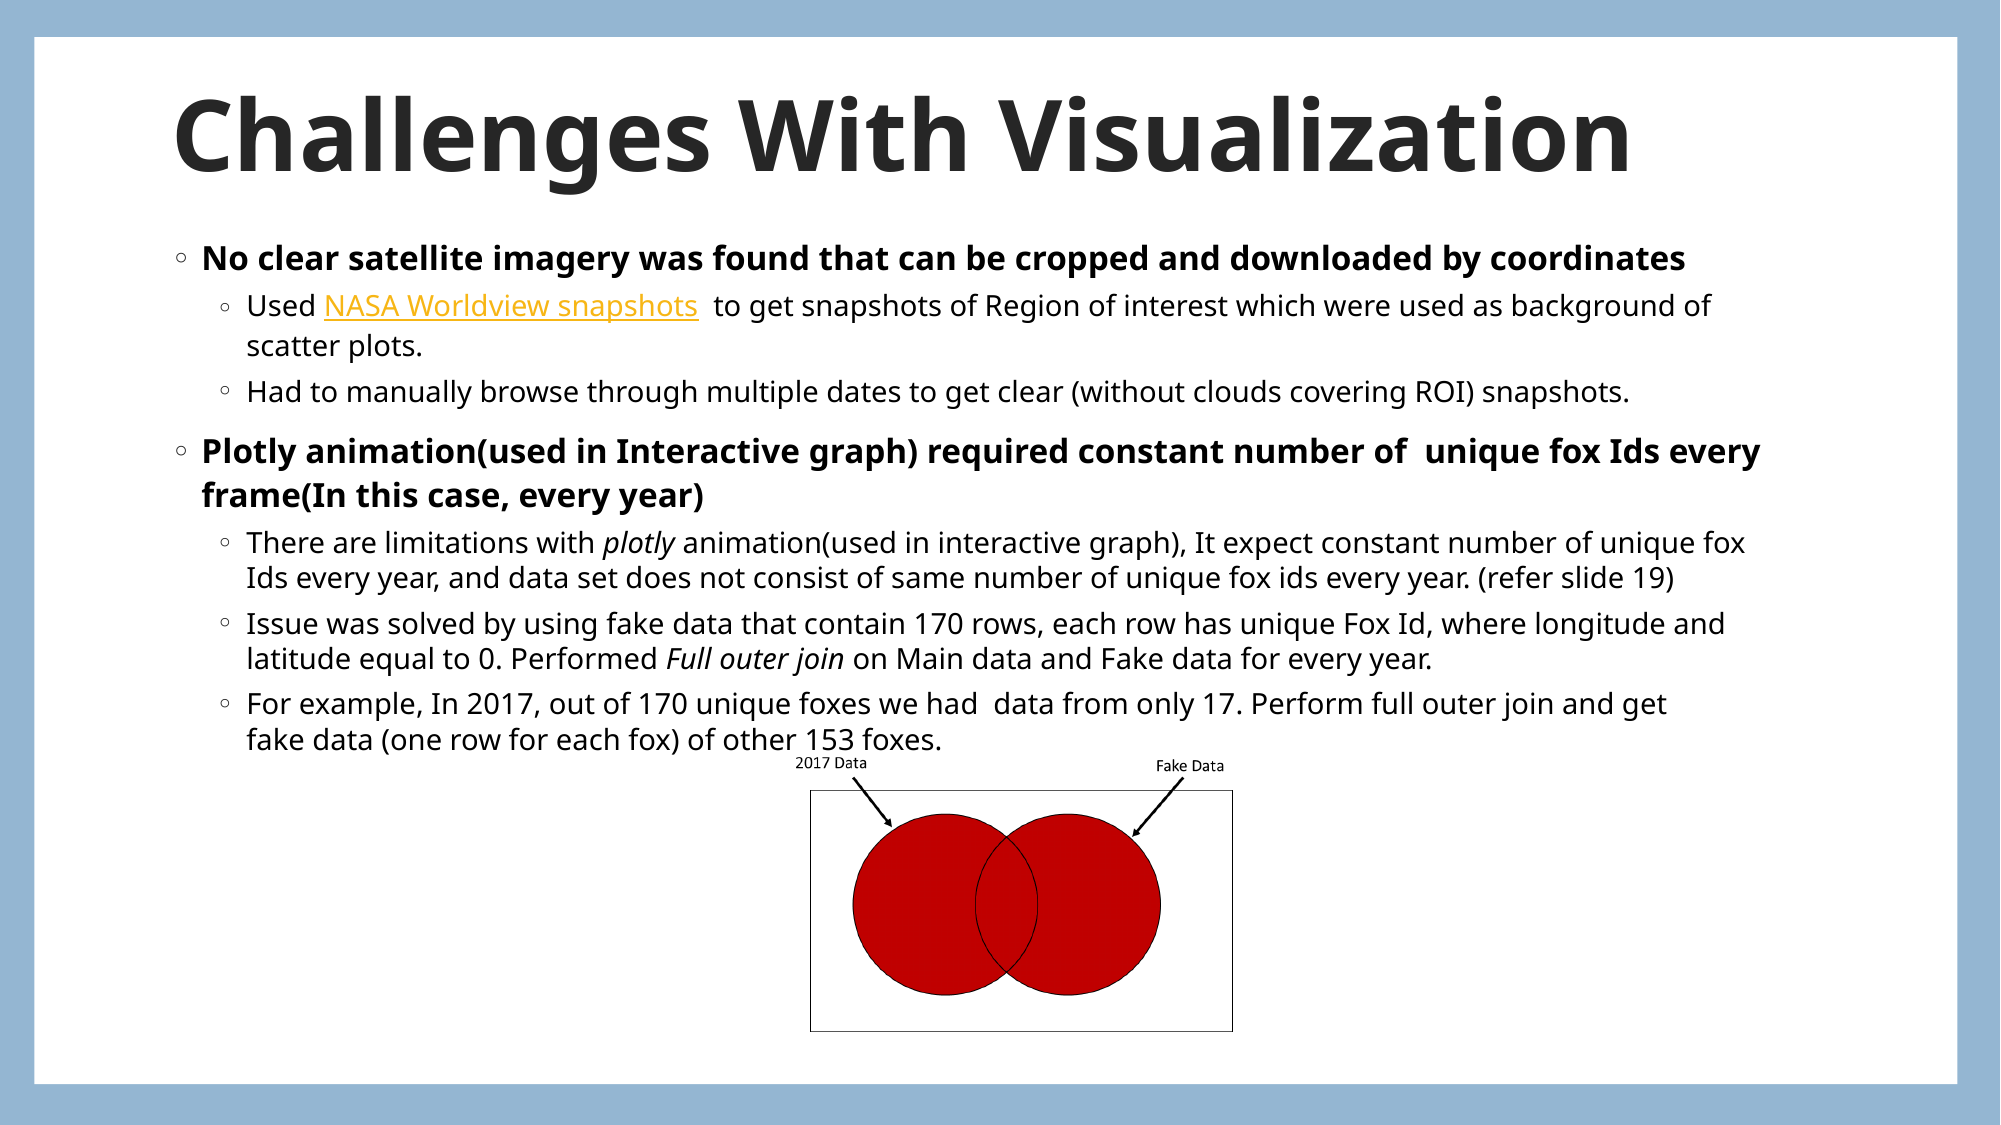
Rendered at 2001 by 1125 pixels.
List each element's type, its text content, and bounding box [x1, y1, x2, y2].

title Challenges With Visualization [155, 36, 1763, 241]
text_box [34, 37, 1958, 1085]
picture [784, 746, 1235, 1032]
list No clear satellite imagery was found that can be cropped and downloaded by coordinates Used NASA Worldview snapshots to get snapshots of Region of interest which were used as background of scatter plots. Had to manually browse through multiple dates to get clear (without clouds covering ROI) snapshots. Plotly animation(used in Interactive graph) required constant number of unique fox Ids every frame(In this case, every year) There are limitations with plotly animation(used in interactive graph), It expect constant number of unique fox Ids every year, and data set does not consist of same number of unique fox ids every year. (refer slide 19) Issue was solved by using fake data that contain 170 rows, each row has unique Fox Id, where longitude and latitude equal to 0. Performed Full outer join on Main data and Fake data for every year. For example, In 2017, out of 170 unique foxes we had data from only 17. Perform full outer join and get fake data (one row for each fox) of other 153 foxes. [156, 225, 1807, 1055]
text_box [0, 0, 2000, 1125]
